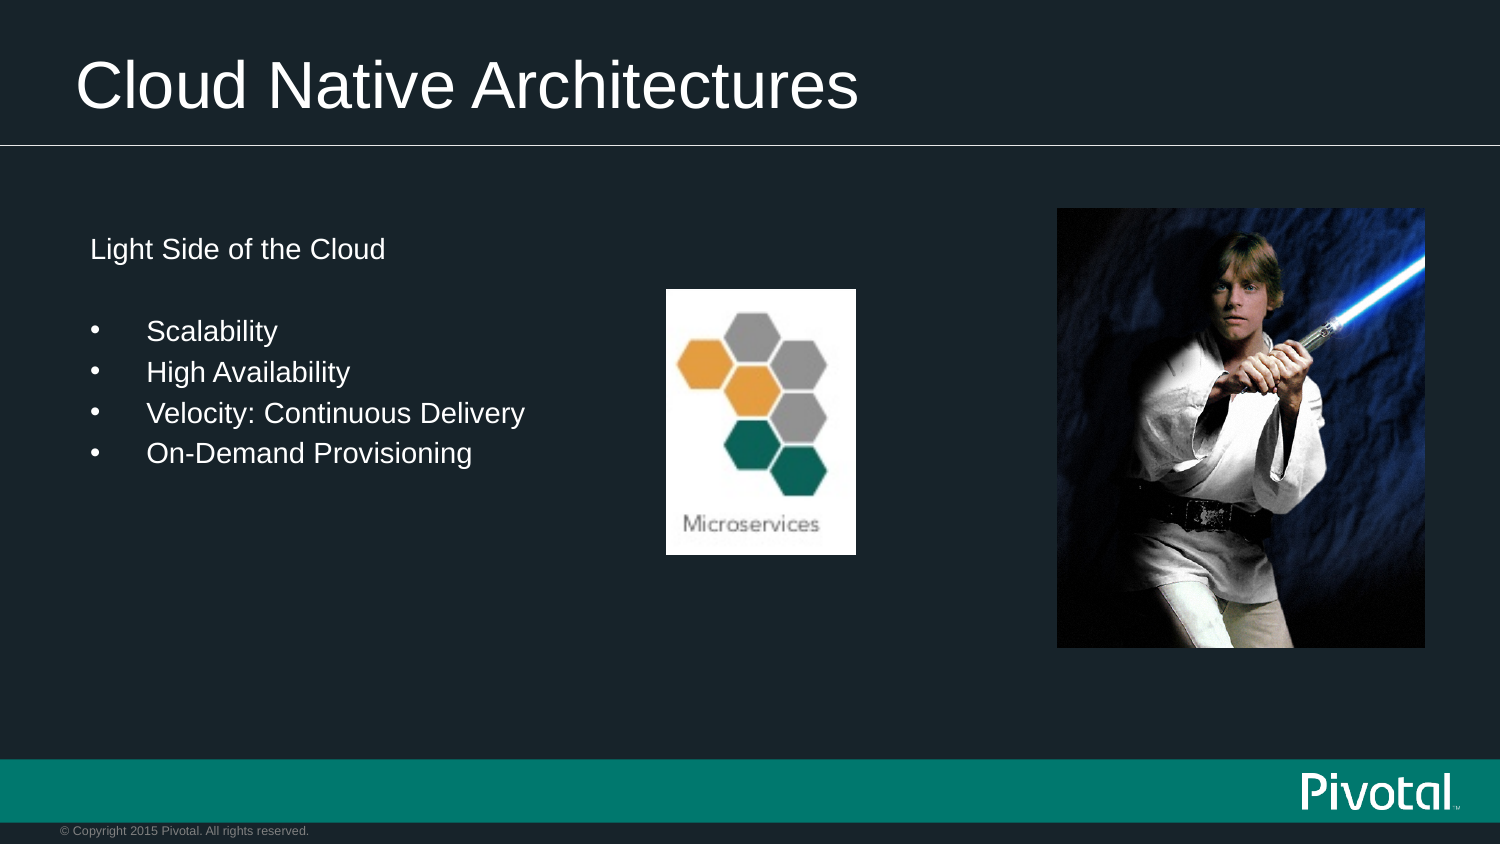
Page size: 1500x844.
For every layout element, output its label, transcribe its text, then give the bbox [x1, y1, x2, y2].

picture [665, 289, 856, 555]
picture [1302, 773, 1460, 810]
title Cloud Native Architectures [75, 52, 1425, 113]
list Light Side of the Cloud Scalability High Availability Velocity: Continuous Delivery On-Demand Provisioning [75, 181, 928, 719]
picture [1056, 208, 1426, 648]
